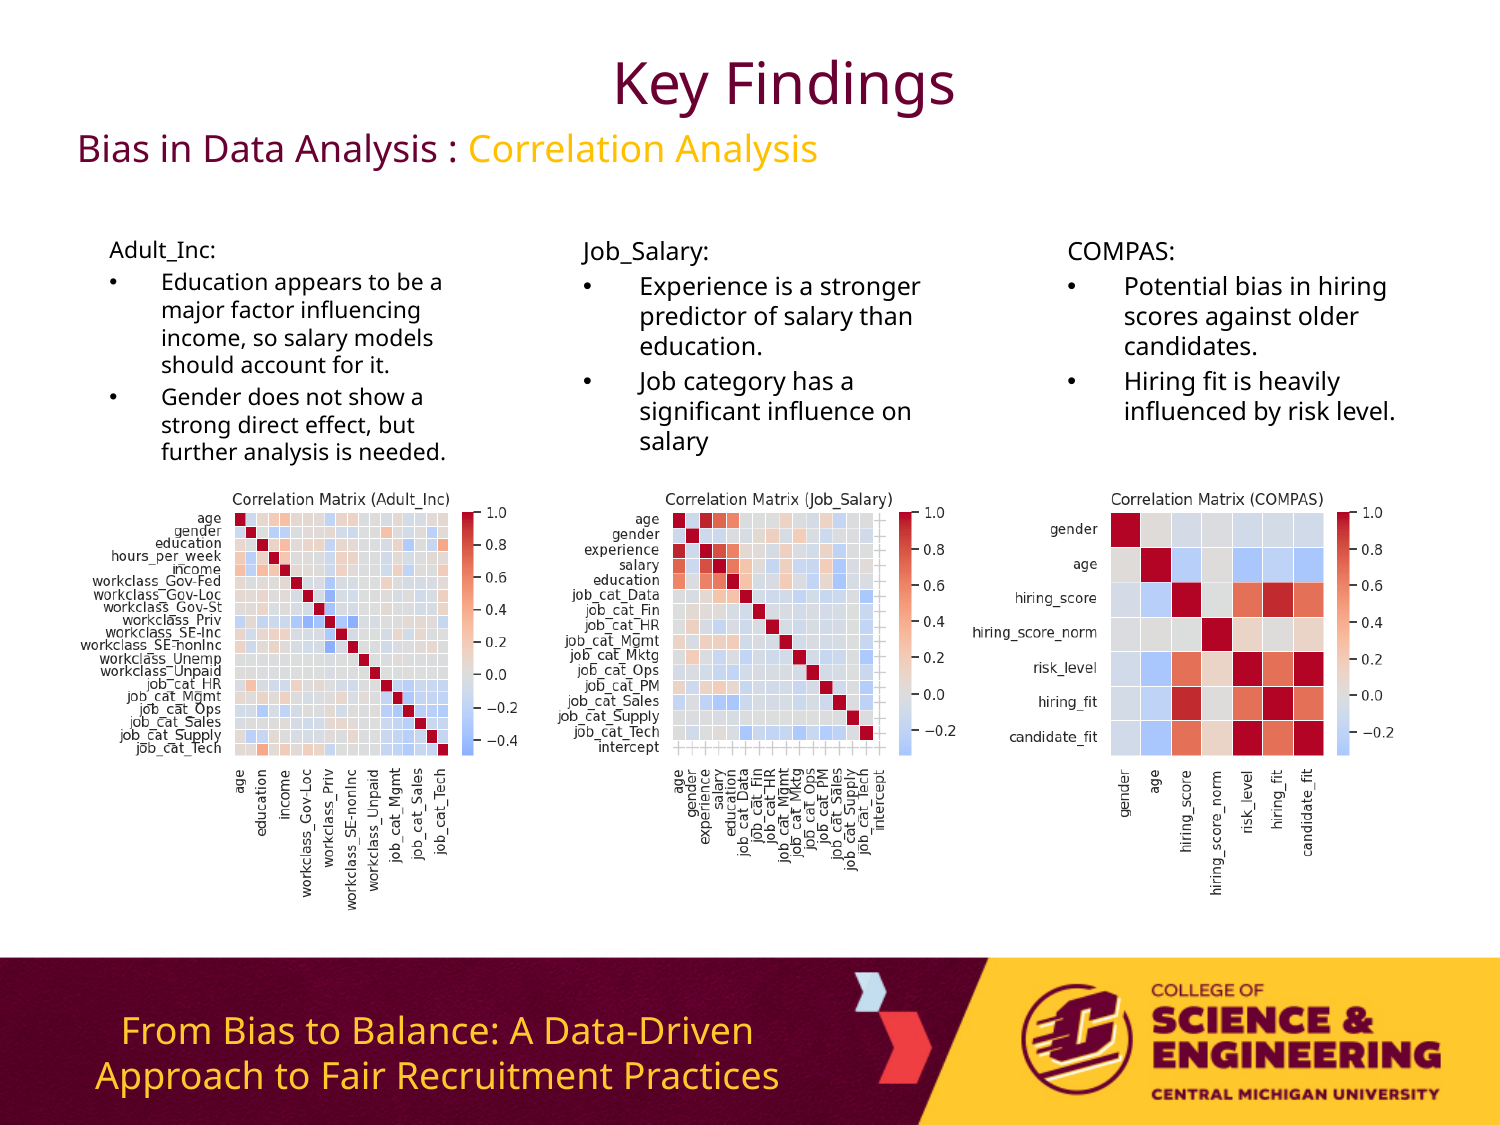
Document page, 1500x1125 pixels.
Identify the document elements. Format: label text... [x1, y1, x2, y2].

text_box Job_Salary: Experience is a stronger predictor of salary than education. Job category has a significant influence on salary [568, 228, 972, 476]
text_box From Bias to Balance: A Data-Driven Approach to Fair Recruitment Practices [40, 957, 835, 1125]
text_box Bias in Data Analysis : Correlation Analysis [61, 147, 1239, 193]
list Adult_Inc: Education appears to be a major factor influencing income, so salary models should account for it. Gender does not show a strong direct effect, but further analysis is needed. [94, 228, 488, 476]
picture [0, 0, 1500, 1125]
title Key Findings [300, 48, 1269, 114]
text_box COMPAS: Potential bias in hiring scores against older candidates. Hiring fit is heavily influenced by risk level. [1052, 228, 1446, 476]
